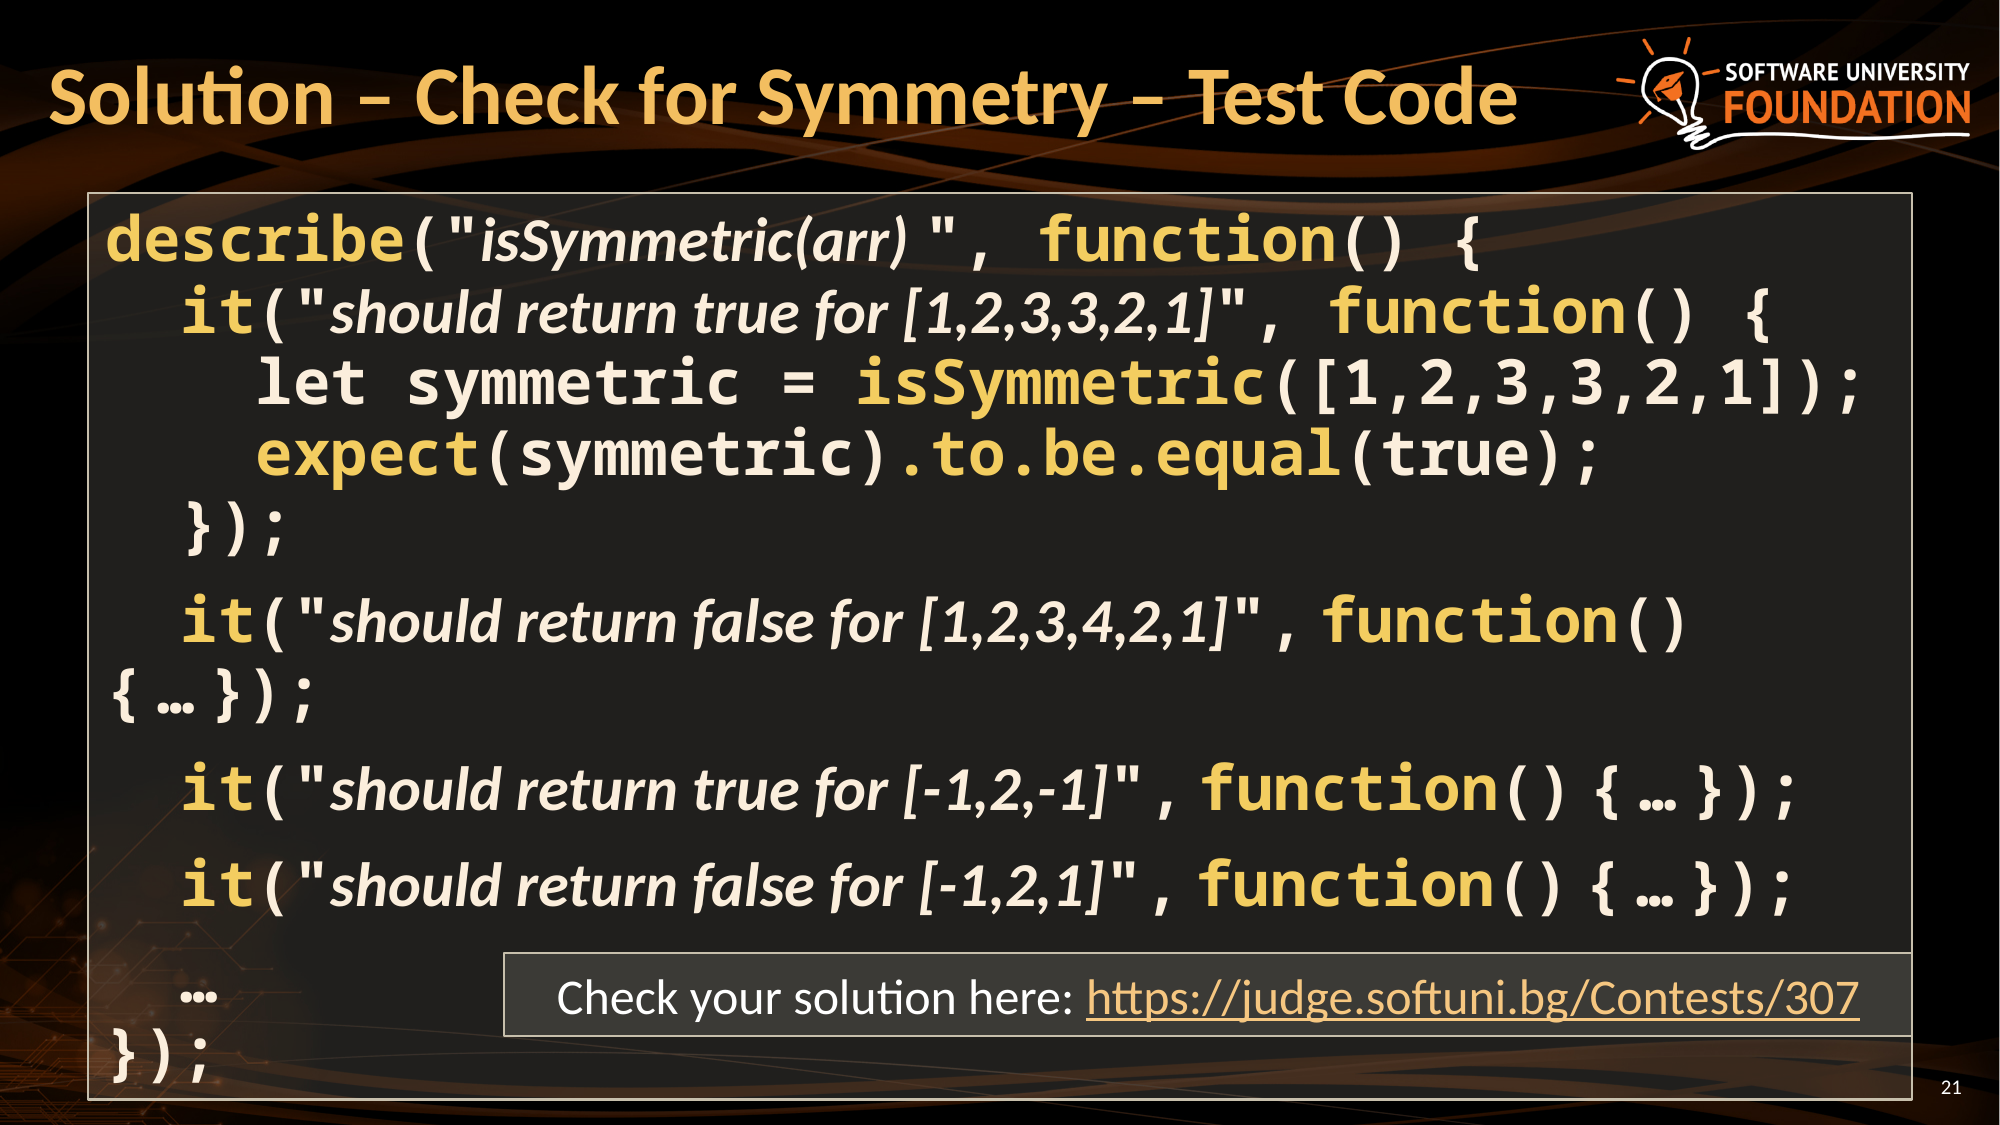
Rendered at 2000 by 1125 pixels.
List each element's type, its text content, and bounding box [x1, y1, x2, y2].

text_box Check your solution here: https://judge.softuni.bg/Contests/307 [504, 952, 1913, 1037]
picture [0, 0, 2000, 1125]
title Solution – Check for Symmetry – Test Code [30, 6, 1602, 189]
slide_number 21 [1897, 1070, 1968, 1103]
text_box describe("isSymmetric(arr) ", function() { it("should return true for [1,2,3,3,2,1]", function() { let symmetric = isSymmetric([1,2,3,3,2,1]); expect(symmetric).to.be.equal(true); }); it("should return false for [1,2,3,4,2,1]", function() { … }); it("should return true for [-1,2,-1]", function() { … }); it("should return false for [-1,2,1]", function() { … }); … }); [87, 193, 1913, 1100]
